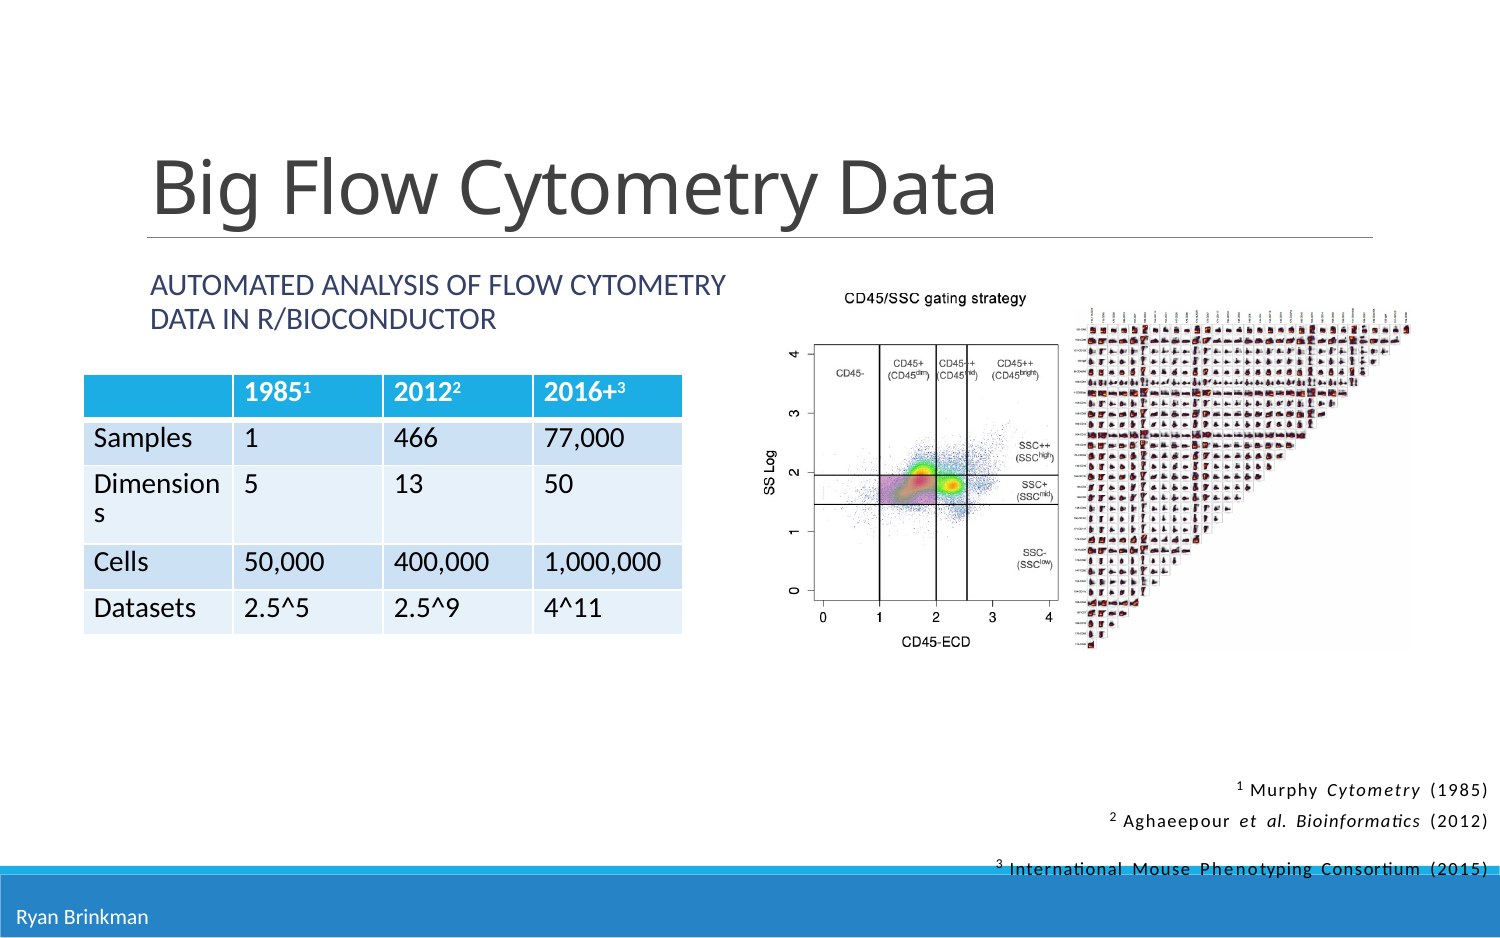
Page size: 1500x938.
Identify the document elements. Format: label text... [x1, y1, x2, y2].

table_cell 77,000 [534, 423, 682, 465]
table_cell 50 [534, 466, 682, 543]
table_cell Dimensions [84, 466, 232, 543]
list Automated Analysis of flow cytometry data in R/Bioconductor [135, 252, 743, 353]
table_cell 50,000 [234, 545, 382, 589]
table_cell 4^11 [534, 591, 682, 634]
table_cell 466 [384, 423, 532, 465]
title Big Flow Cytometry Data [135, 39, 1373, 238]
table_cell 2.5^9 [384, 591, 532, 634]
table_cell 1,000,000 [534, 545, 682, 589]
table_cell 5 [234, 466, 382, 543]
table_header 2016+3 [534, 375, 682, 417]
table_header 20122 [384, 375, 532, 417]
text_box Ryan Brinkman [1, 895, 164, 937]
table_cell Cells [84, 545, 232, 589]
text_box 1 Murphy Cytometry (1985) 2 Aghaeepour et al. Bioinformatics (2012) 3 International Mouse Phenotyping Consortium (2015) [828, 773, 1488, 880]
table_cell 2.5^5 [234, 591, 382, 634]
table_cell 13 [384, 466, 532, 543]
text_box [1073, 307, 1412, 651]
table_cell Samples [84, 423, 232, 465]
table_cell 400,000 [384, 545, 532, 589]
table_header [84, 375, 232, 417]
table_cell Datasets [84, 591, 232, 634]
table_header 19851 [234, 375, 382, 417]
text_box [763, 293, 1084, 652]
table_cell 1 [234, 423, 382, 465]
